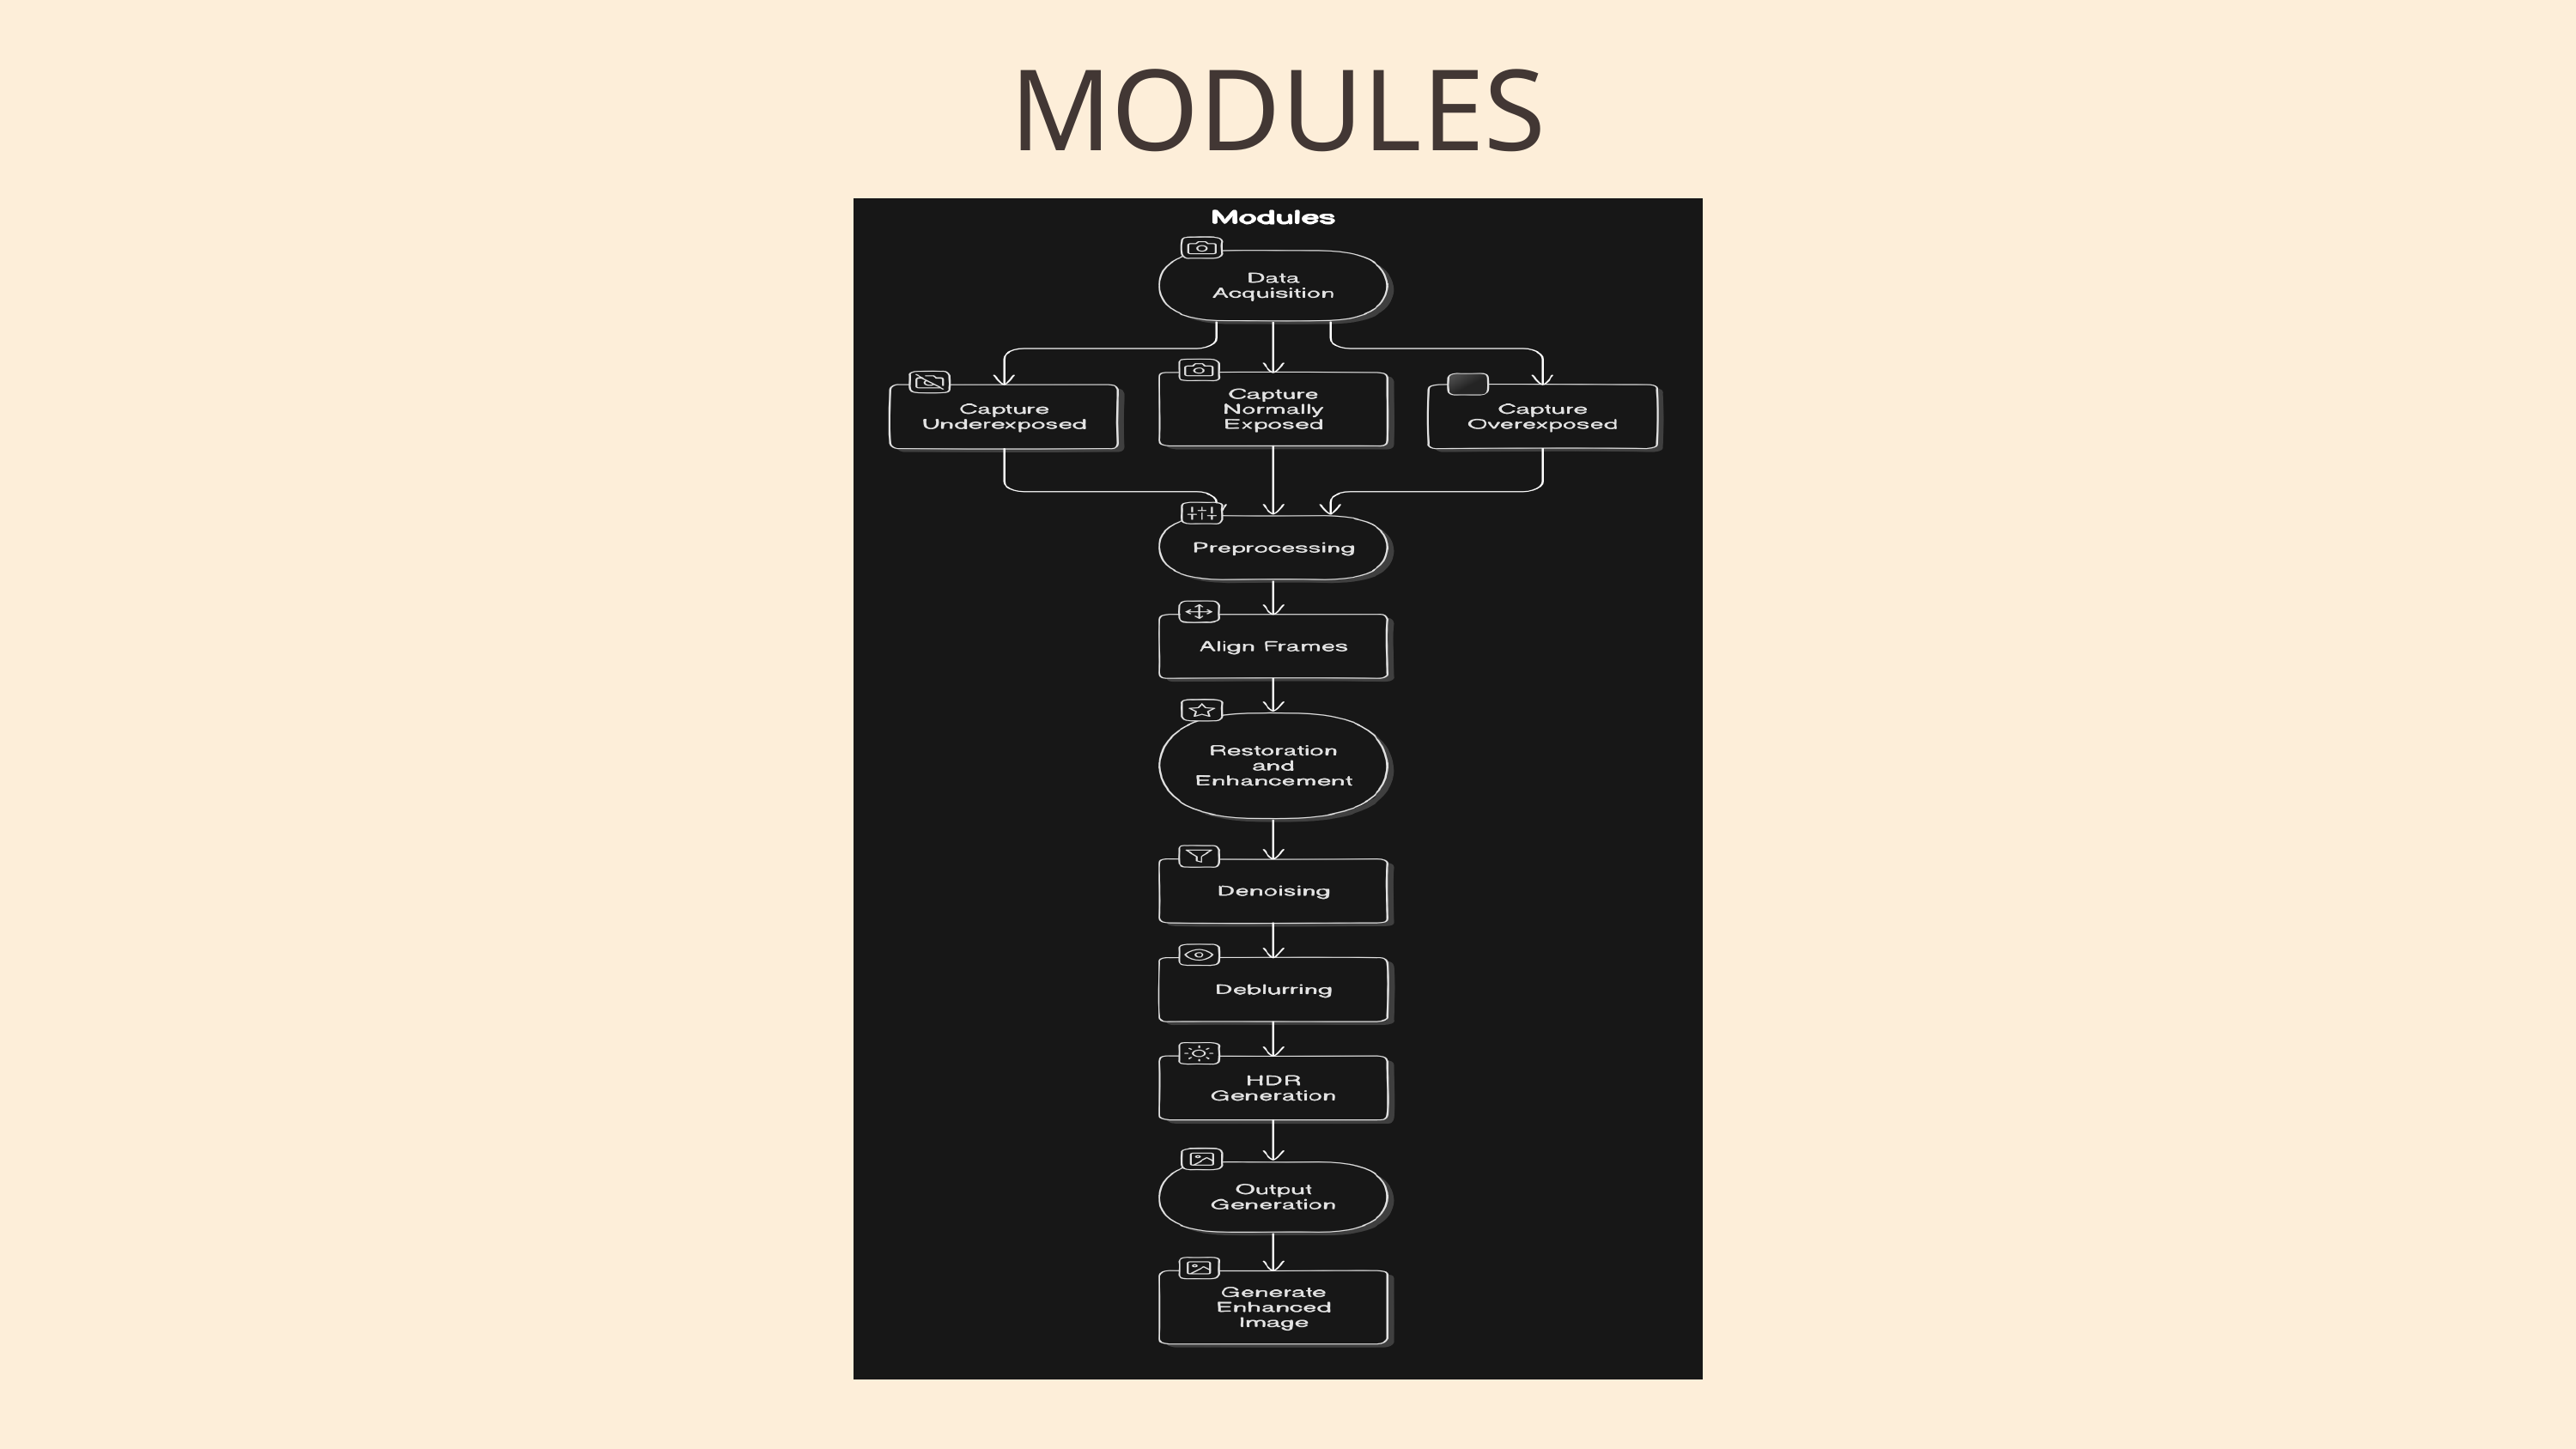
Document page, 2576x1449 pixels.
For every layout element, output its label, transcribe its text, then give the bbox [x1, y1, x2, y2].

picture [854, 197, 1703, 1379]
text_box MODULES [686, 15, 1871, 173]
